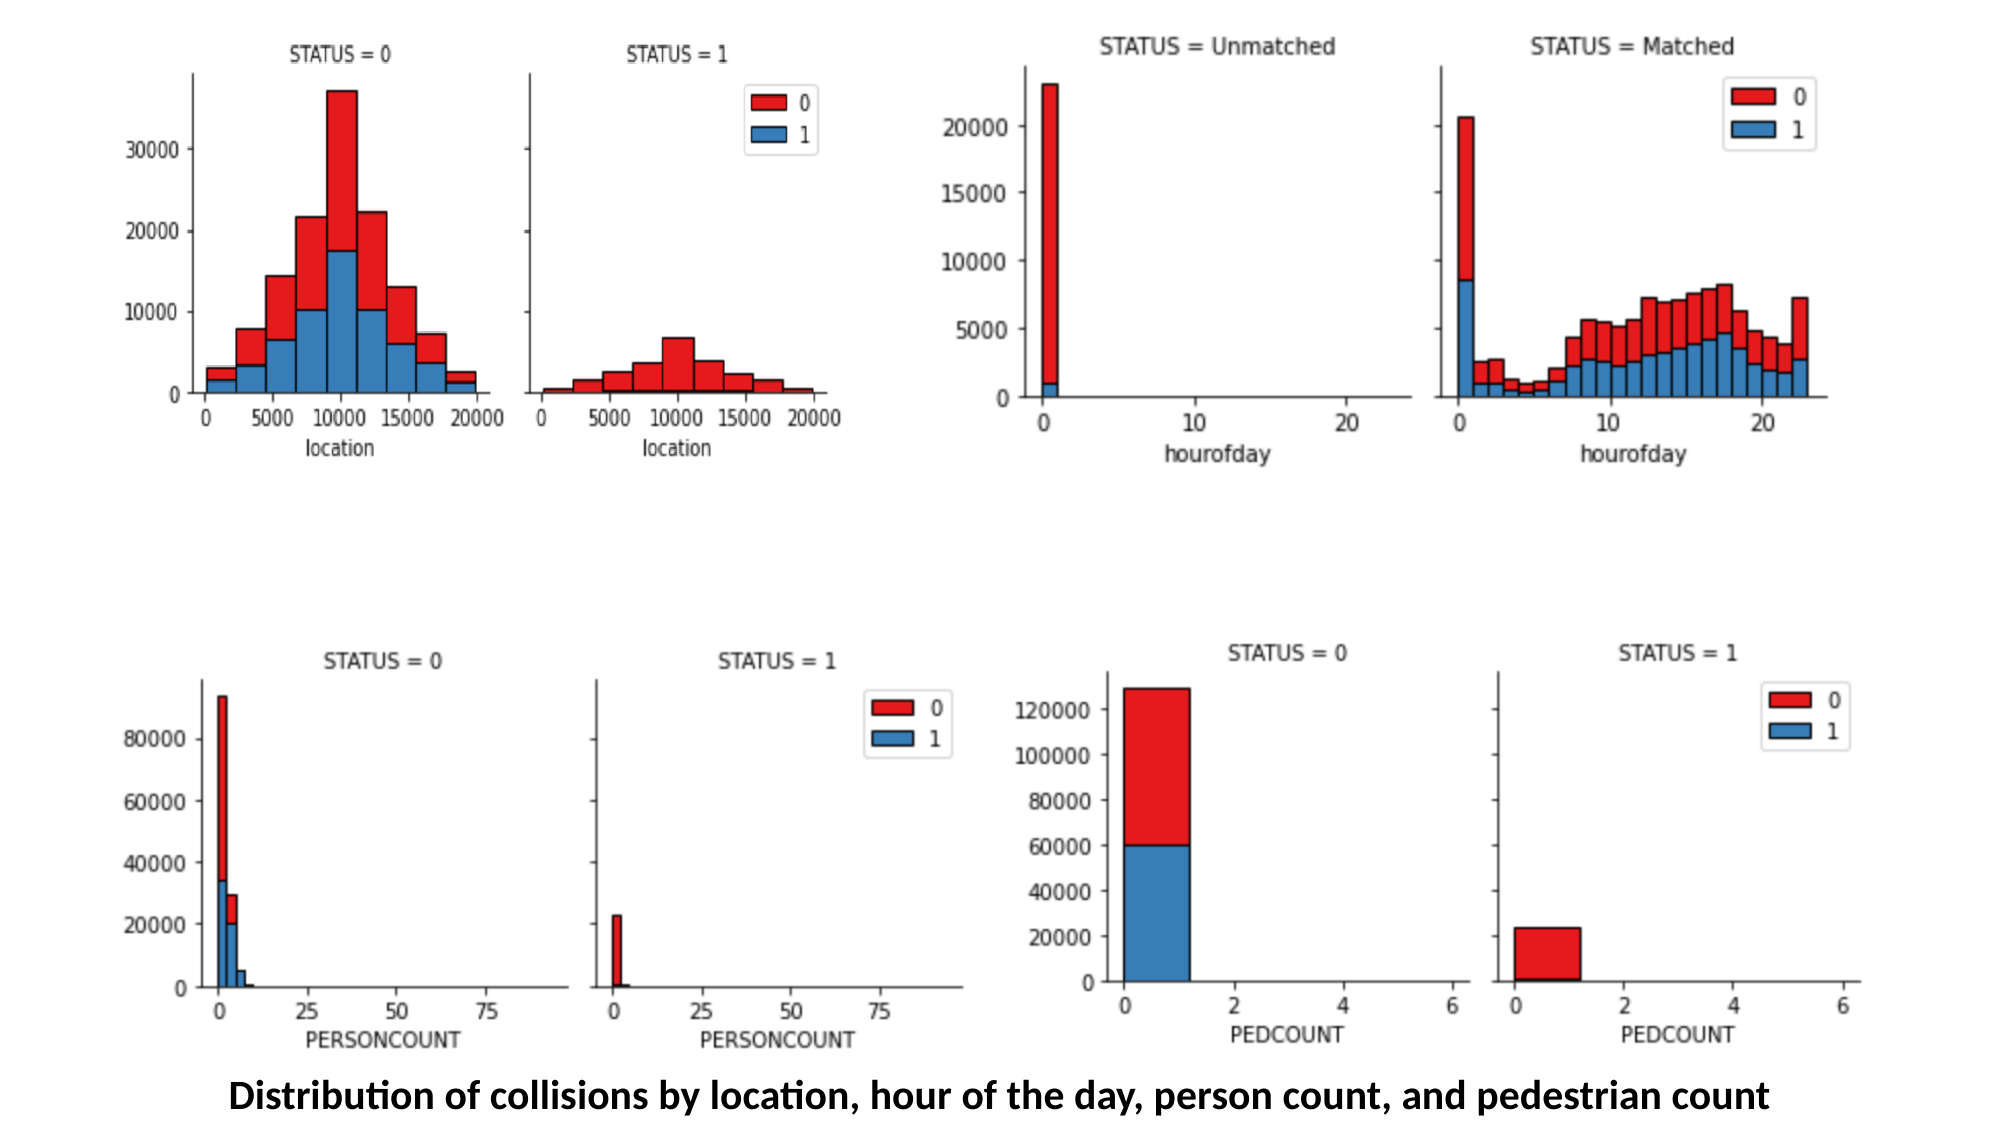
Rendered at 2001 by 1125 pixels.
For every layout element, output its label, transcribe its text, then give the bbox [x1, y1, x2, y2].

picture [119, 30, 848, 468]
picture [1013, 635, 1887, 1059]
picture [923, 15, 1856, 483]
text_box Distribution of collisions by location, hour of the day, person count, and pedestrian count [0, 1060, 2000, 1125]
picture [108, 635, 992, 1059]
